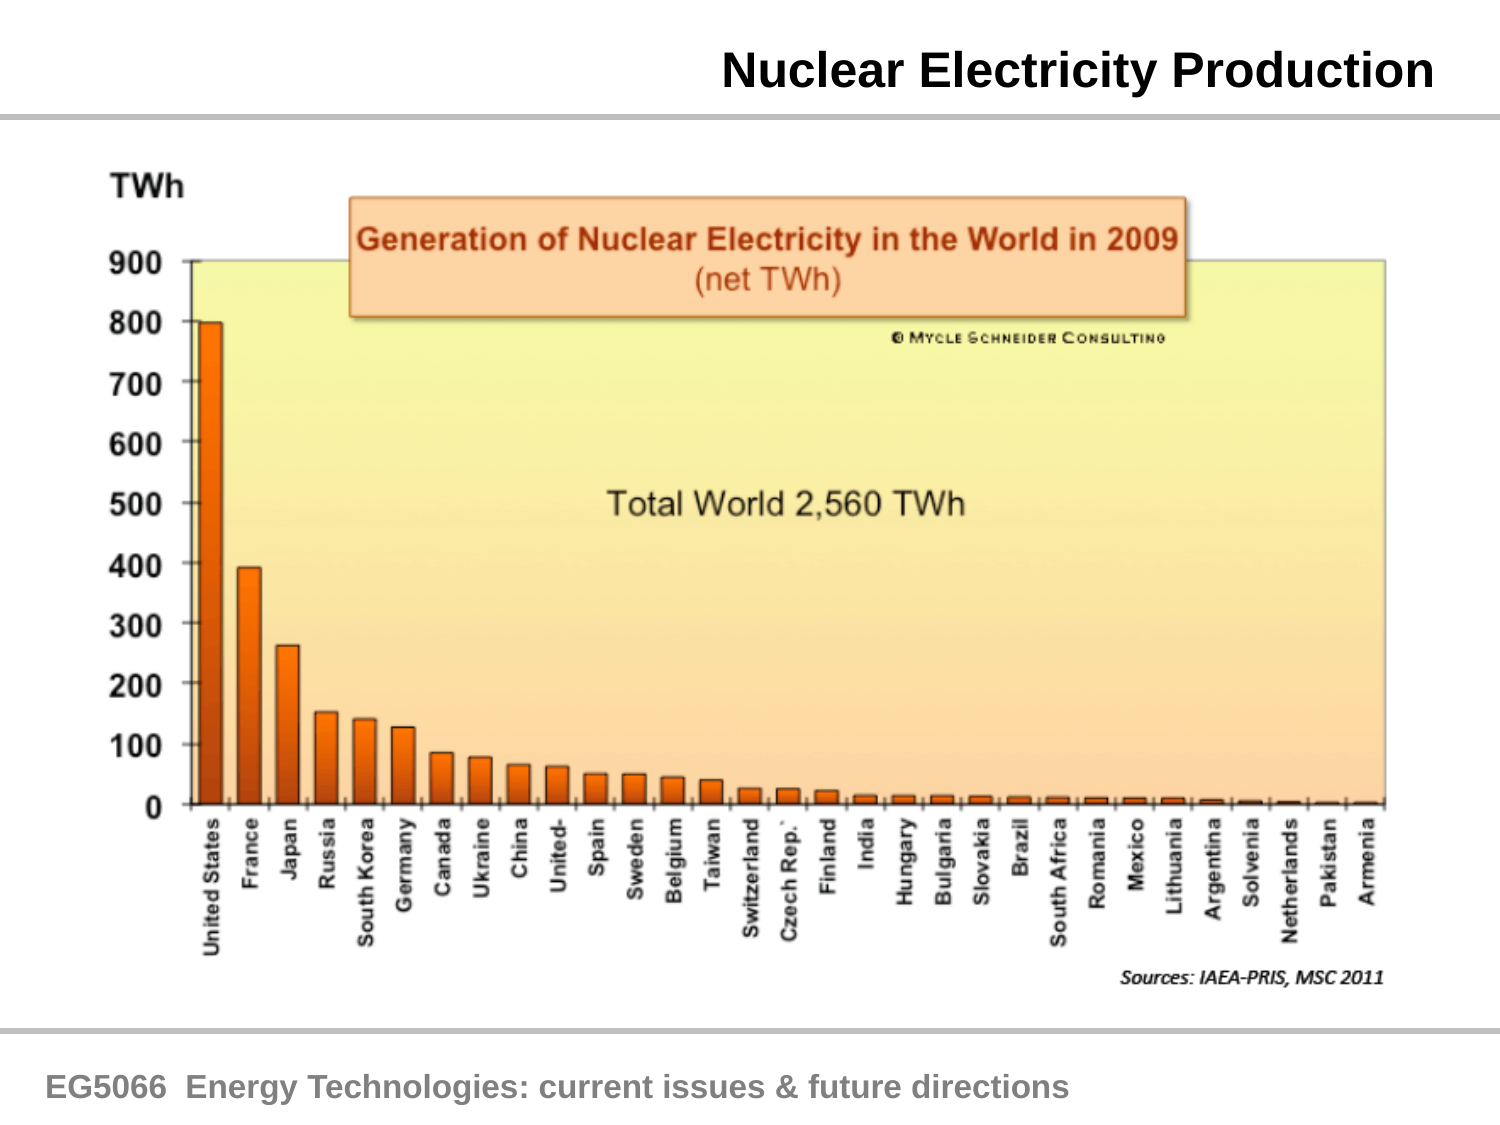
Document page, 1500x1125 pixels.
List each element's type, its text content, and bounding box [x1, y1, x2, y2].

picture [76, 152, 1424, 1015]
text_box Nuclear Electricity Production [706, 29, 1451, 105]
